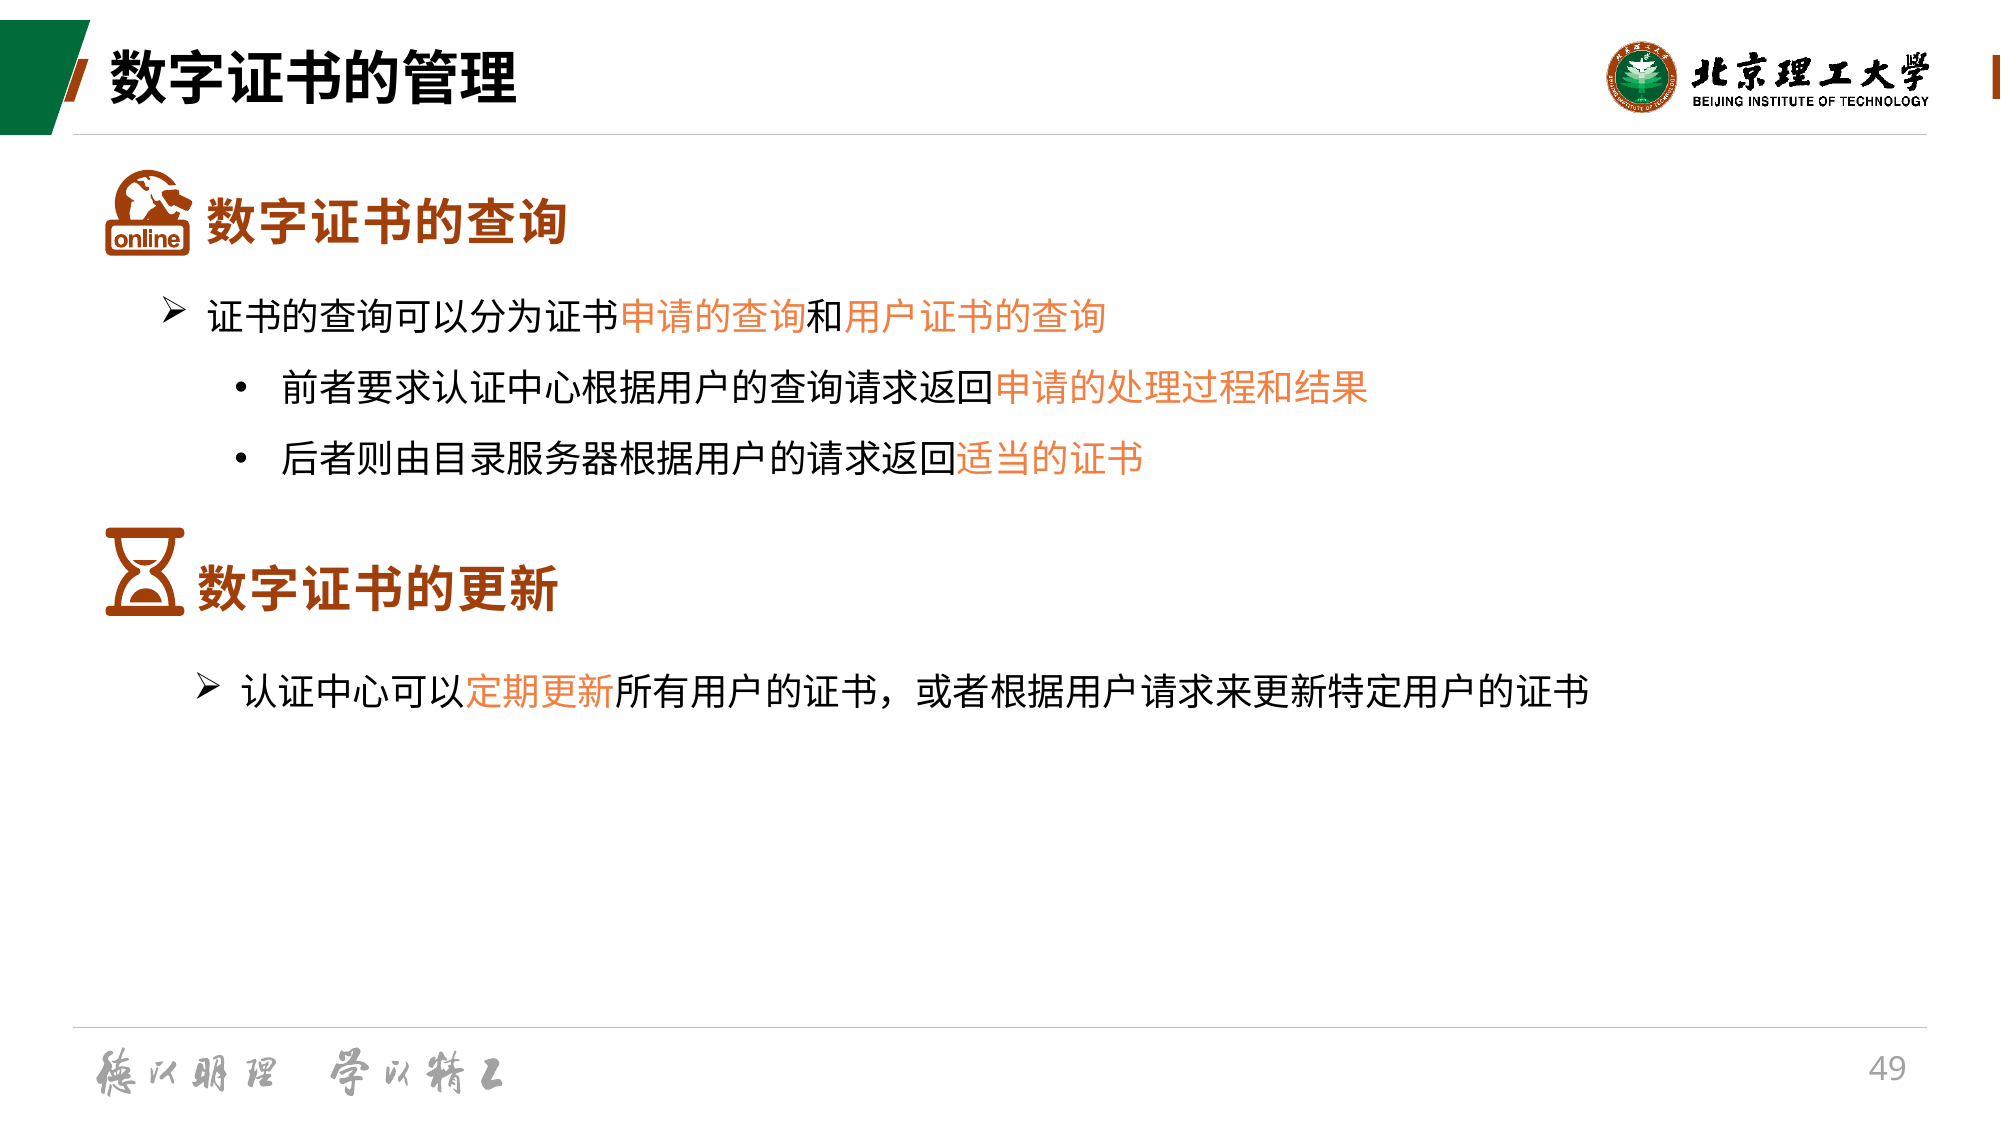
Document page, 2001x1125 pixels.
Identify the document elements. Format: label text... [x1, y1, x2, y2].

text_box 认证中心可以定期更新所有用户的证书，或者根据用户请求来更新特定用户的证书 [178, 647, 1889, 721]
text_box 数字证书的更新 [182, 546, 1893, 629]
picture [1606, 41, 1929, 113]
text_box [105, 527, 184, 614]
text_box 证书的查询可以分为证书申请的查询和用户证书的查询 前者要求认证中心根据用户的查询请求返回申请的处理过程和结果 后者则由目录服务器根据用户的请求返回适当的证书 [144, 271, 1855, 487]
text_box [105, 169, 192, 256]
text_box 数字证书的查询 [191, 179, 1902, 262]
title 数字证书的管理 [94, 40, 1513, 120]
